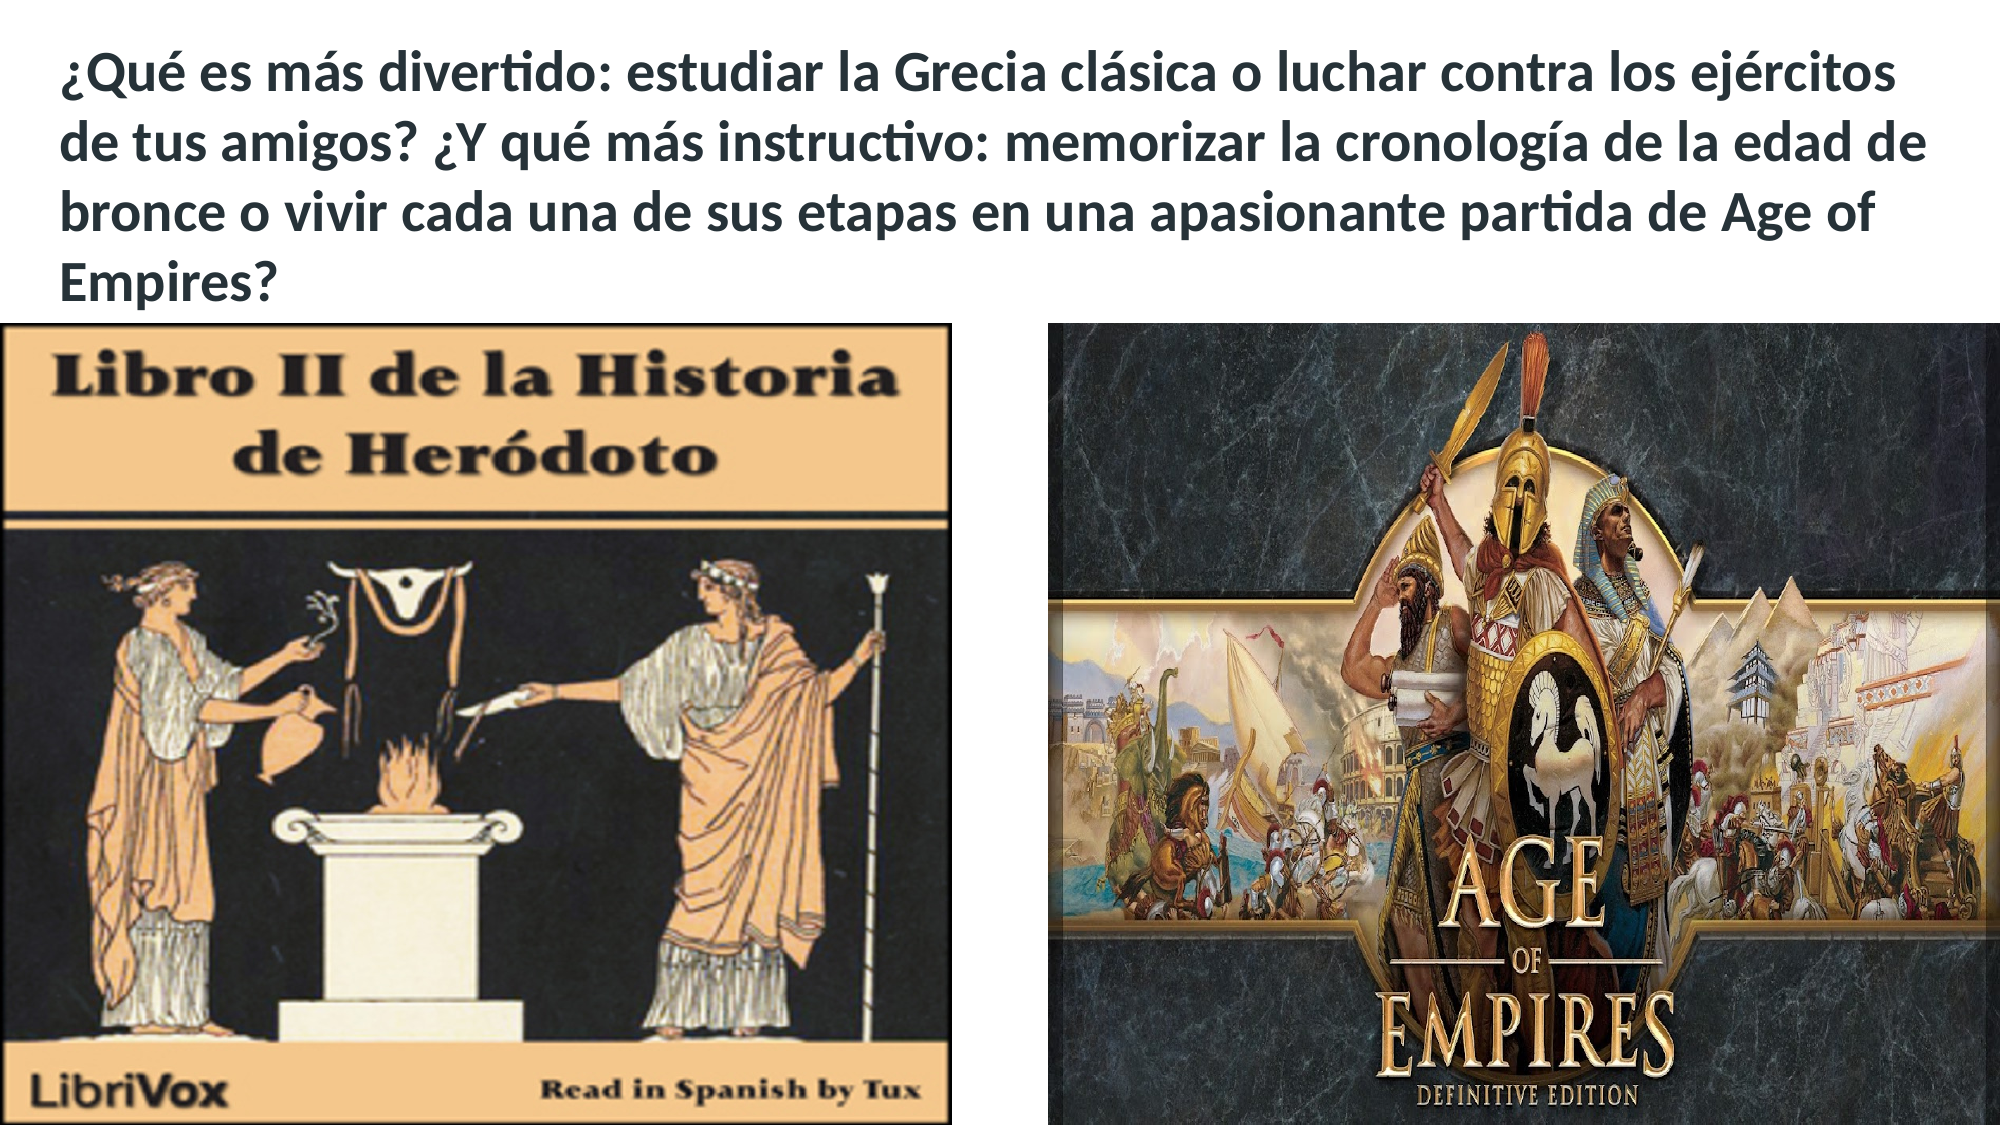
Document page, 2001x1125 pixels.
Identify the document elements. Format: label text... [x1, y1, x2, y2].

text_box ¿Qué es más divertido: estudiar la Grecia clásica o luchar contra los ejércitos de tus amigos? ¿Y qué más instructivo: memorizar la cronología de la edad de bronce o vivir cada una de sus etapas en una apasionante partida de Age of Empires? [44, 25, 1970, 320]
picture [0, 323, 952, 1125]
picture [1048, 323, 2000, 1125]
